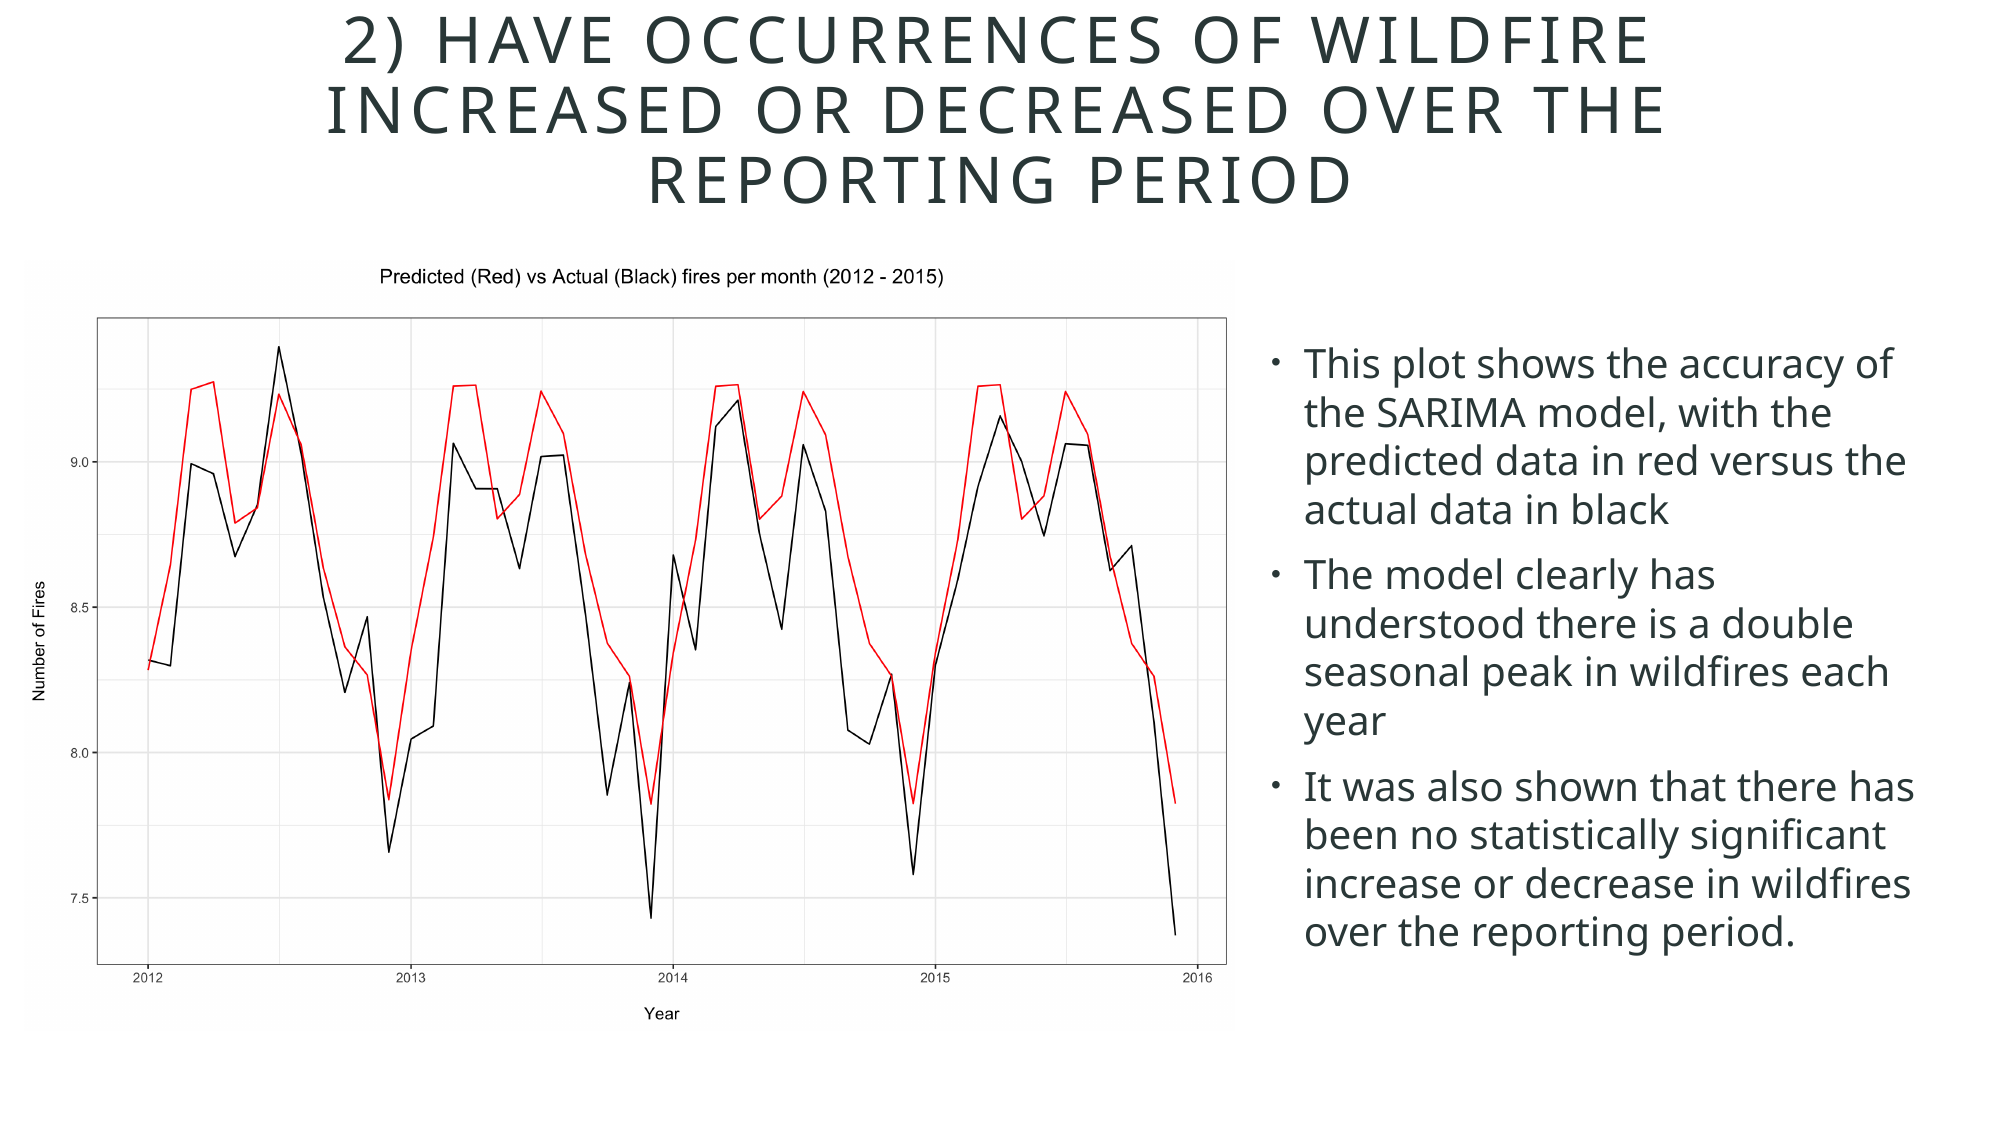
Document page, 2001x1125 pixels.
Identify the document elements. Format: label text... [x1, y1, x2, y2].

picture [24, 260, 1235, 1031]
title 2) Have occurrences of wildfire increased or decreased over the reporting period [221, 0, 1779, 225]
list This plot shows the accuracy of the SARIMA model, with the predicted data in red versus the actual data in black The model clearly has understood there is a double seasonal peak in wildfires each year It was also shown that there has been no statistically significant increase or decrease in wildfires over the reporting period. [1256, 330, 1944, 974]
